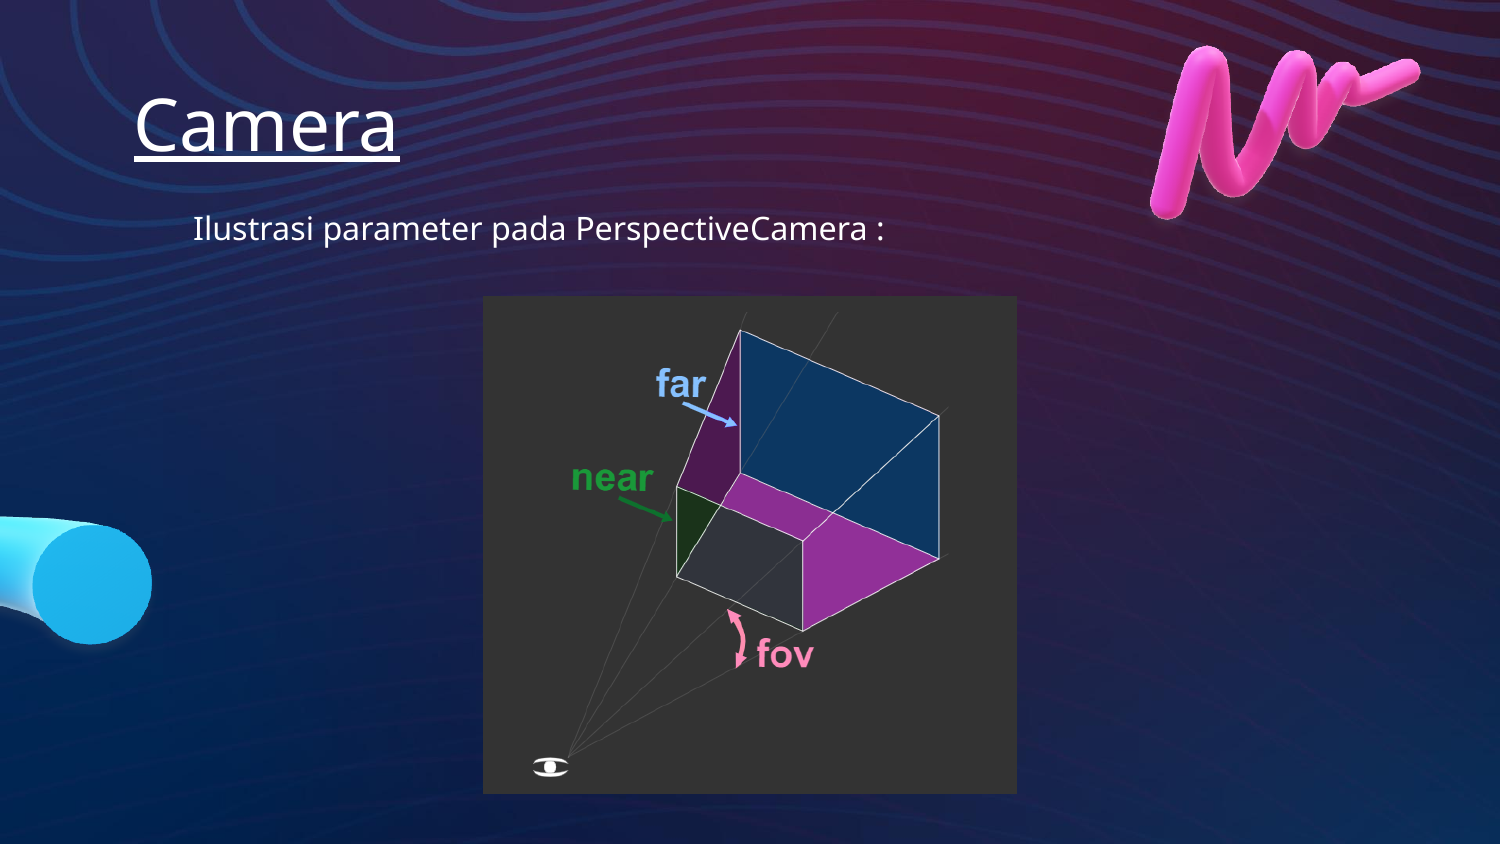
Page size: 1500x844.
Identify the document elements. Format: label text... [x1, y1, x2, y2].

picture [0, 0, 1500, 844]
list Ilustrasi parameter pada PerspectiveCamera : [178, 200, 1006, 297]
title Camera [118, 68, 1138, 187]
